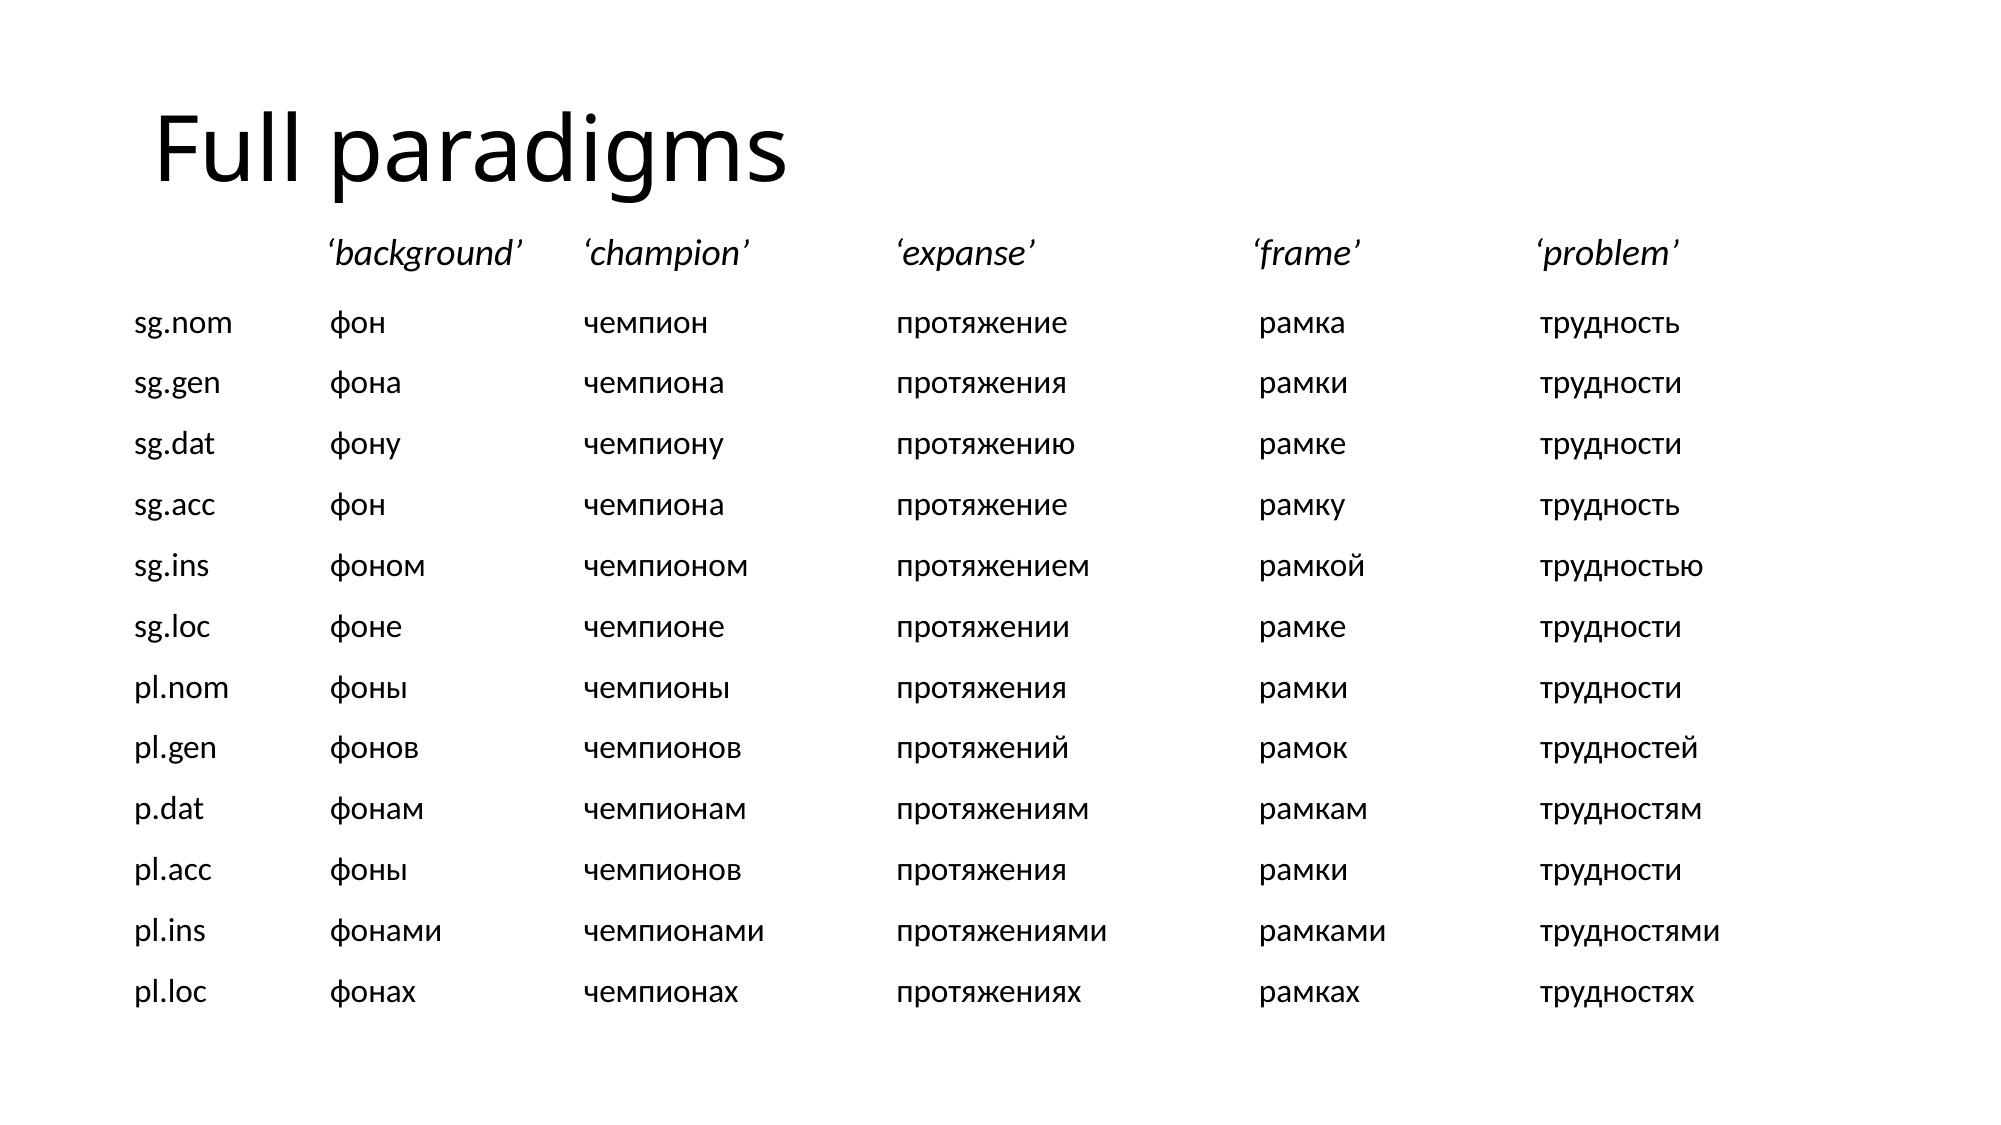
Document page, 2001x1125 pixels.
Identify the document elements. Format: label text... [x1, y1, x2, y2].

table_cell рамок [1248, 734, 1529, 795]
table_cell трудности [1529, 612, 1810, 673]
table_cell трудностям [1529, 795, 1810, 856]
table_cell протяжениями [885, 916, 1248, 977]
table_cell чемпионы [573, 673, 885, 734]
table_cell фону [319, 430, 573, 491]
table_cell рамках [1248, 977, 1529, 1038]
table_cell фонами [319, 916, 573, 977]
table_cell рамкой [1248, 551, 1529, 612]
title Full paradigms [137, 59, 1863, 244]
table_cell трудности [1529, 430, 1810, 491]
table_cell pl.acc [123, 856, 319, 916]
table_cell pl.gen [123, 734, 319, 795]
table_cell sg.dat [123, 430, 319, 491]
table_cell фоне [319, 612, 573, 673]
table_cell чемпионa [573, 491, 885, 551]
table_cell чемпионов [573, 856, 885, 916]
table_cell sg.loc [123, 612, 319, 673]
table_cell трудности [1529, 369, 1810, 430]
table_cell рамку [1248, 491, 1529, 551]
table_header чемпион [573, 308, 885, 369]
table_cell протяжений [885, 734, 1248, 795]
table_cell pl.nom [123, 673, 319, 734]
table_cell трудности [1529, 856, 1810, 916]
table_cell рамке [1248, 430, 1529, 491]
table_cell чемпионом [573, 551, 885, 612]
table_cell чемпиона [573, 369, 885, 430]
table_cell рамки [1248, 369, 1529, 430]
table_cell протяжению [885, 430, 1248, 491]
table_cell рамкам [1248, 795, 1529, 856]
table_cell трудностью [1529, 551, 1810, 612]
table_cell фоны [319, 856, 573, 916]
table_cell фонах [319, 977, 573, 1038]
table_cell протяжениях [885, 977, 1248, 1038]
table_cell чемпионам [573, 795, 885, 856]
table_cell трудностей [1529, 734, 1810, 795]
table_cell протяжением [885, 551, 1248, 612]
text_box ‘background’ ‘champion’ ‘expanse’ ‘frame’ ‘problem’ [143, 220, 1878, 281]
table_cell трудностями [1529, 916, 1810, 977]
table_header рамка [1248, 308, 1529, 369]
table_cell протяжение [885, 491, 1248, 551]
table_cell протяжениям [885, 795, 1248, 856]
table_header sg.nom [123, 308, 319, 369]
table_cell фона [319, 369, 573, 430]
table_header фон [319, 308, 573, 369]
table_cell чемпионами [573, 916, 885, 977]
table_cell рамке [1248, 612, 1529, 673]
table_cell p.dat [123, 795, 319, 856]
table_header протяжение [885, 308, 1248, 369]
table_cell чемпионах [573, 977, 885, 1038]
table_cell протяжении [885, 612, 1248, 673]
table_cell pl.loc [123, 977, 319, 1038]
table_cell фонов [319, 734, 573, 795]
table_cell протяжения [885, 856, 1248, 916]
table_cell чемпионов [573, 734, 885, 795]
table_cell трудности [1529, 673, 1810, 734]
table_cell рамками [1248, 916, 1529, 977]
table_cell sg.ins [123, 551, 319, 612]
table_cell трудность [1529, 491, 1810, 551]
table_cell sg.gen [123, 369, 319, 430]
table_cell протяжения [885, 369, 1248, 430]
table_cell sg.acc [123, 491, 319, 551]
table_cell чемпионе [573, 612, 885, 673]
table_cell рамки [1248, 673, 1529, 734]
table_cell чемпиону [573, 430, 885, 491]
table_cell pl.ins [123, 916, 319, 977]
table_cell трудностях [1529, 977, 1810, 1038]
table_cell протяжения [885, 673, 1248, 734]
table_cell фоном [319, 551, 573, 612]
table_cell фоны [319, 673, 573, 734]
table_header трудность [1529, 308, 1810, 369]
table_cell рамки [1248, 856, 1529, 916]
table_cell фонам [319, 795, 573, 856]
table_cell фон [319, 491, 573, 551]
